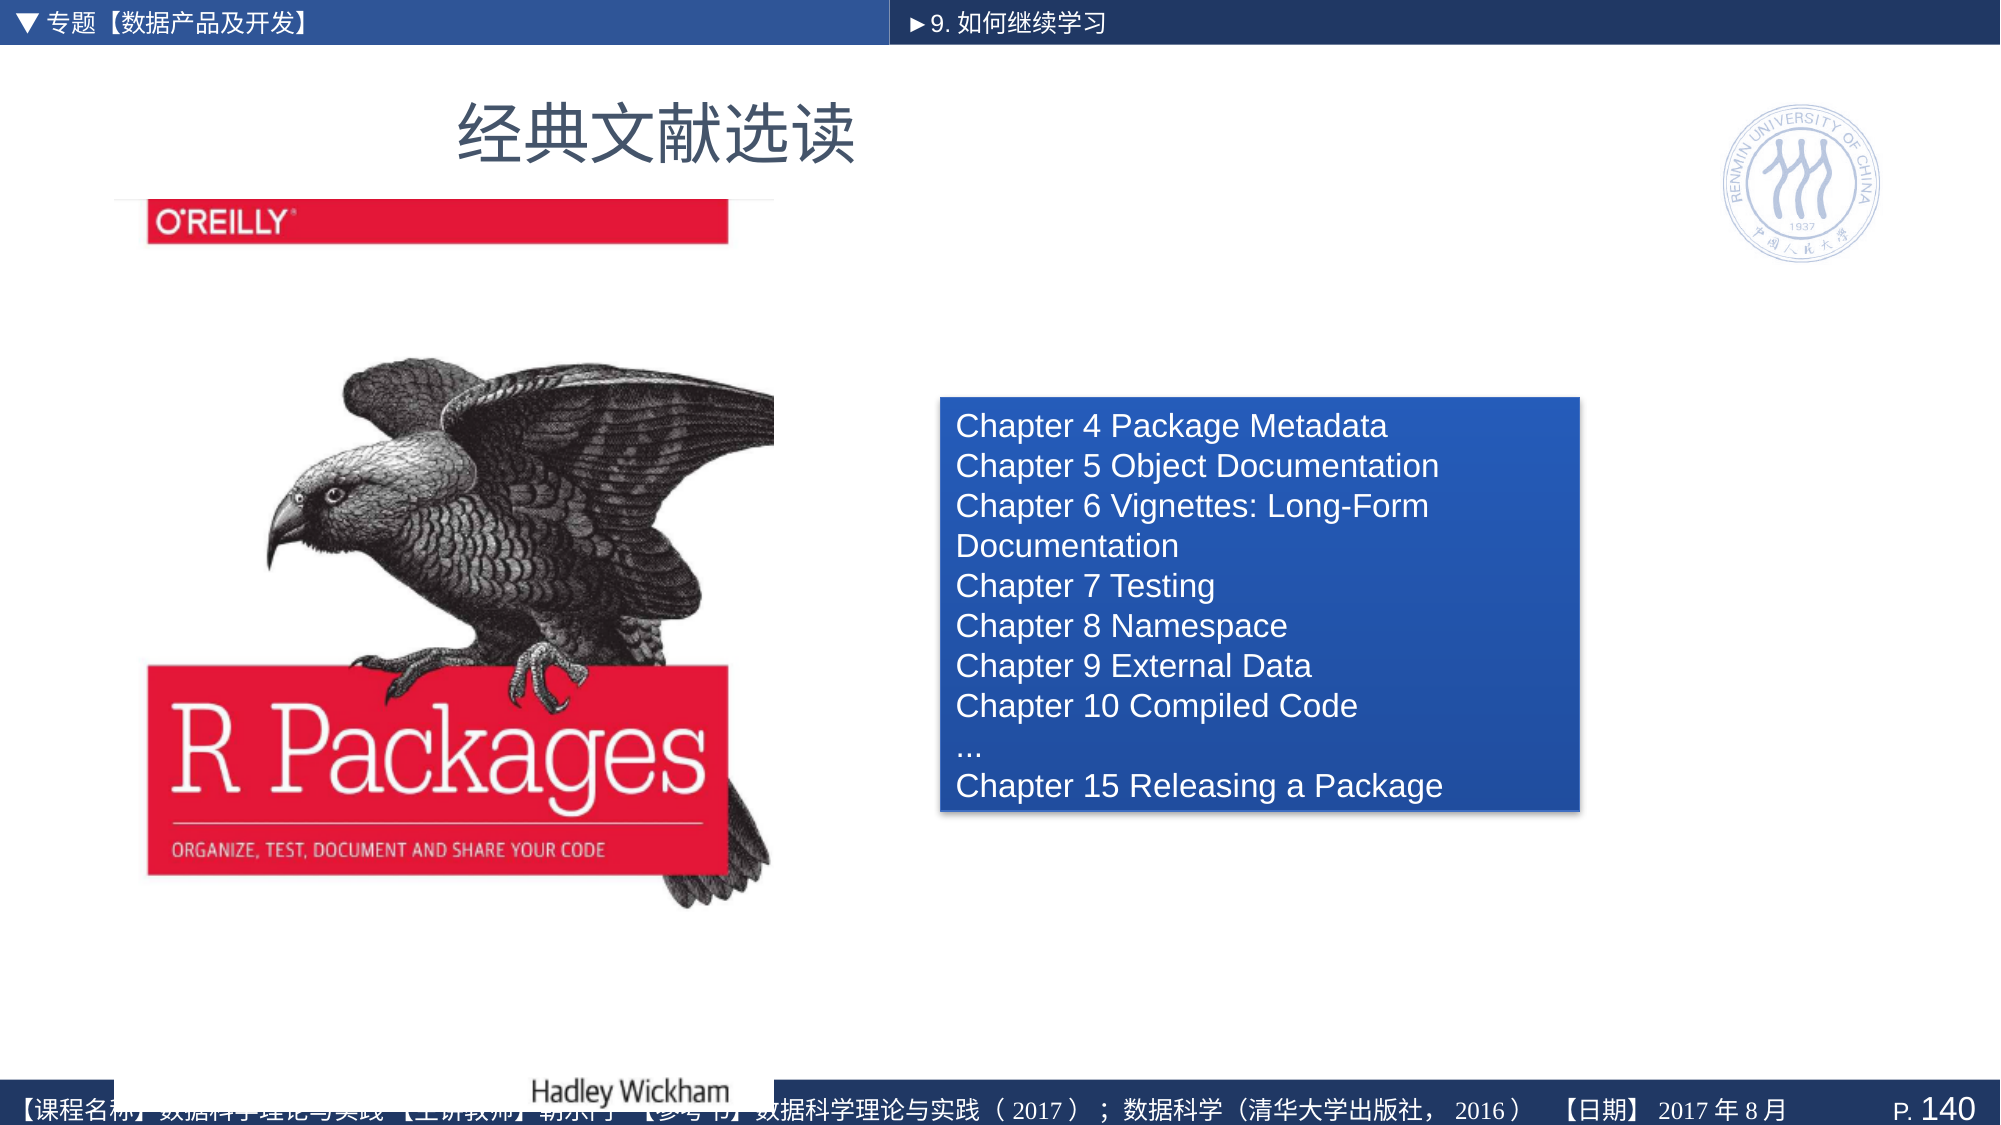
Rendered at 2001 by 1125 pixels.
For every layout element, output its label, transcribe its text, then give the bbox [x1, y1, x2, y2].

list ▼专题【数据产品及开发】 [0, 0, 725, 43]
picture [114, 199, 774, 1112]
text_box Chapter 4 Package Metadata Chapter 5 Object Documentation Chapter 6 Vignettes: Long-Form Documentation Chapter 7 Testing Chapter 8 Namespace Chapter 9 External Data Chapter 10 Compiled Code ... Chapter 15 Releasing a Package [940, 397, 1580, 812]
title 经典文献选读 [64, 64, 1249, 200]
list ►9.如何继续学习 [890, 0, 1249, 43]
